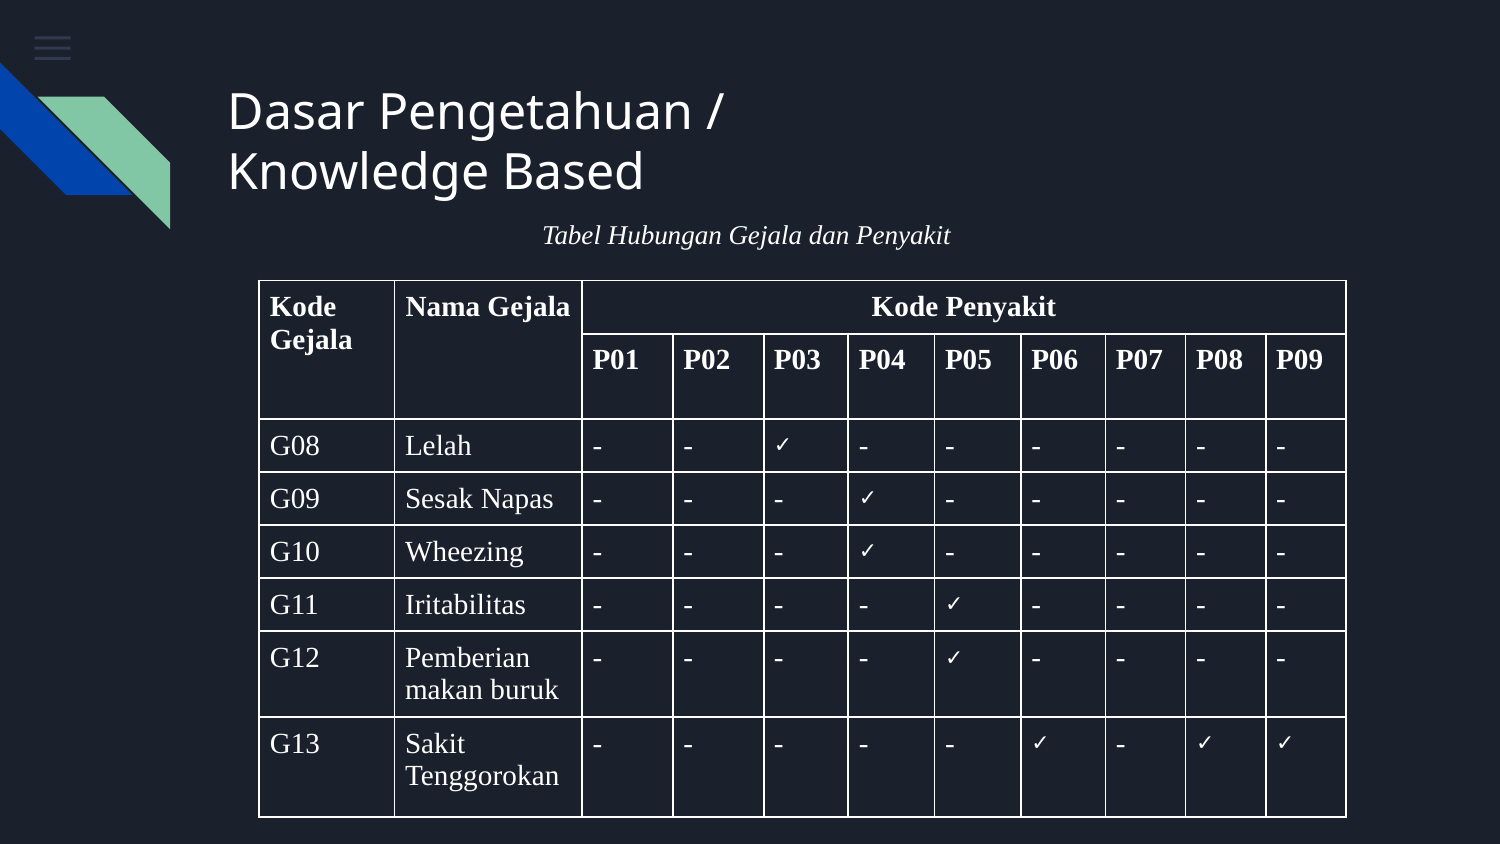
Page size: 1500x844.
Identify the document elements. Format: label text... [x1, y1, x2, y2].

table_cell G13 [260, 718, 394, 816]
table_cell - [1106, 473, 1185, 524]
table_cell - [1186, 473, 1265, 524]
table_cell ✓ [1186, 718, 1265, 816]
table_cell - [1267, 420, 1345, 471]
table_cell ✓ [765, 420, 847, 471]
table_cell ✓ [935, 579, 1020, 630]
table_cell - [1267, 579, 1345, 630]
table_cell P09 [1267, 335, 1345, 418]
table_cell G11 [260, 579, 394, 630]
table_cell - [935, 718, 1020, 816]
table_cell - [935, 420, 1020, 471]
table_cell P06 [1022, 335, 1105, 418]
table_cell Iritabilitas [395, 579, 581, 630]
table_cell ✓ [849, 473, 934, 524]
table_cell - [935, 473, 1020, 524]
table_cell ✓ [935, 632, 1020, 716]
table_cell - [674, 526, 763, 577]
table_cell G09 [260, 473, 394, 524]
table_cell - [583, 526, 672, 577]
table_cell G10 [260, 526, 394, 577]
table_cell - [583, 632, 672, 716]
table_cell P07 [1106, 335, 1185, 418]
table_cell P08 [1186, 335, 1265, 418]
table_cell - [1022, 579, 1105, 630]
text_box Tabel Hubungan Gejala dan Penyakit [527, 220, 973, 280]
table_header Kode Gejala [260, 281, 394, 418]
table_cell Wheezing [395, 526, 581, 577]
table_cell - [1022, 526, 1105, 577]
table_cell - [1186, 526, 1265, 577]
table_cell - [1022, 632, 1105, 716]
table_cell - [1022, 473, 1105, 524]
table_cell - [674, 579, 763, 630]
title Dasar Pengetahuan / Knowledge Based [212, 64, 836, 221]
table_cell - [765, 718, 847, 816]
table_cell - [765, 473, 847, 524]
table_cell - [674, 632, 763, 716]
table_cell P04 [849, 335, 934, 418]
table_cell G12 [260, 632, 394, 716]
table_cell - [765, 632, 847, 716]
table_cell - [1186, 579, 1265, 630]
table_cell - [1267, 632, 1345, 716]
table_cell ✓ [1267, 718, 1345, 816]
table_cell P05 [935, 335, 1020, 418]
table_cell - [765, 579, 847, 630]
table_cell - [1106, 718, 1185, 816]
table_cell Sakit Tenggorokan [395, 718, 581, 816]
table_cell G08 [260, 420, 394, 471]
table_cell - [1106, 579, 1185, 630]
table_cell Pemberian makan buruk [395, 632, 581, 716]
table_cell P01 [583, 335, 672, 418]
table_header Nama Gejala [395, 281, 581, 418]
table_cell - [1186, 632, 1265, 716]
table_cell - [849, 632, 934, 716]
table_cell - [849, 718, 934, 816]
table_cell - [765, 526, 847, 577]
table_cell - [1106, 526, 1185, 577]
table_cell - [849, 420, 934, 471]
table_cell - [1106, 420, 1185, 471]
table_cell - [674, 718, 763, 816]
table_cell - [1267, 473, 1345, 524]
table_cell - [1186, 420, 1265, 471]
table_cell P02 [674, 335, 763, 418]
table_cell ✓ [1022, 718, 1105, 816]
table_cell P03 [765, 335, 847, 418]
table_cell - [583, 473, 672, 524]
table_header Kode Penyakit [583, 281, 1345, 333]
table_cell - [583, 718, 672, 816]
table_cell - [674, 420, 763, 471]
table_cell - [1106, 632, 1185, 716]
table_cell Sesak Napas [395, 473, 581, 524]
table_cell - [674, 473, 763, 524]
table_cell ✓ [849, 526, 934, 577]
table_cell - [849, 579, 934, 630]
table_cell - [935, 526, 1020, 577]
table_cell Lelah [395, 420, 581, 471]
table_cell - [1267, 526, 1345, 577]
table_cell - [583, 420, 672, 471]
table_cell - [583, 579, 672, 630]
table_cell - [1022, 420, 1105, 471]
